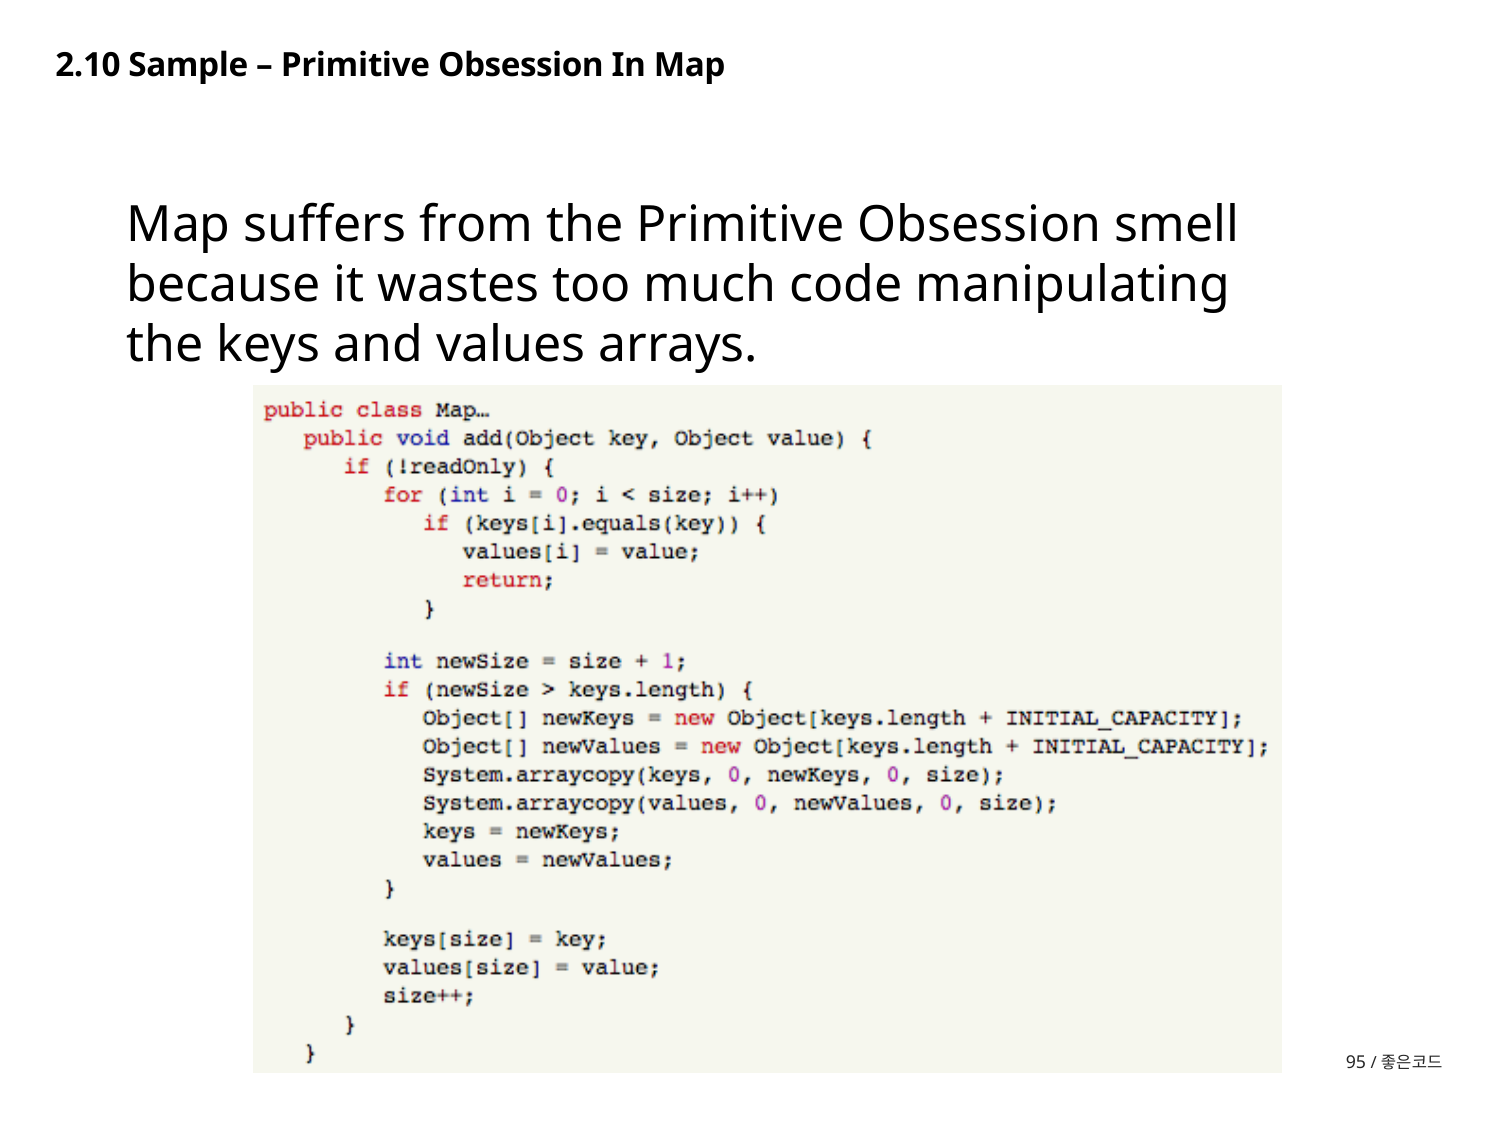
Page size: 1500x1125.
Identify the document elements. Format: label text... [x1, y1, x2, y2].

text_box Map suffers from the Primitive Obsession smell because it wastes too much code manipulating the keys and values arrays. [112, 184, 1400, 380]
picture [253, 385, 1282, 1074]
text_box 2.10 Sample – Primitive Obsession In Map [40, 27, 1442, 91]
